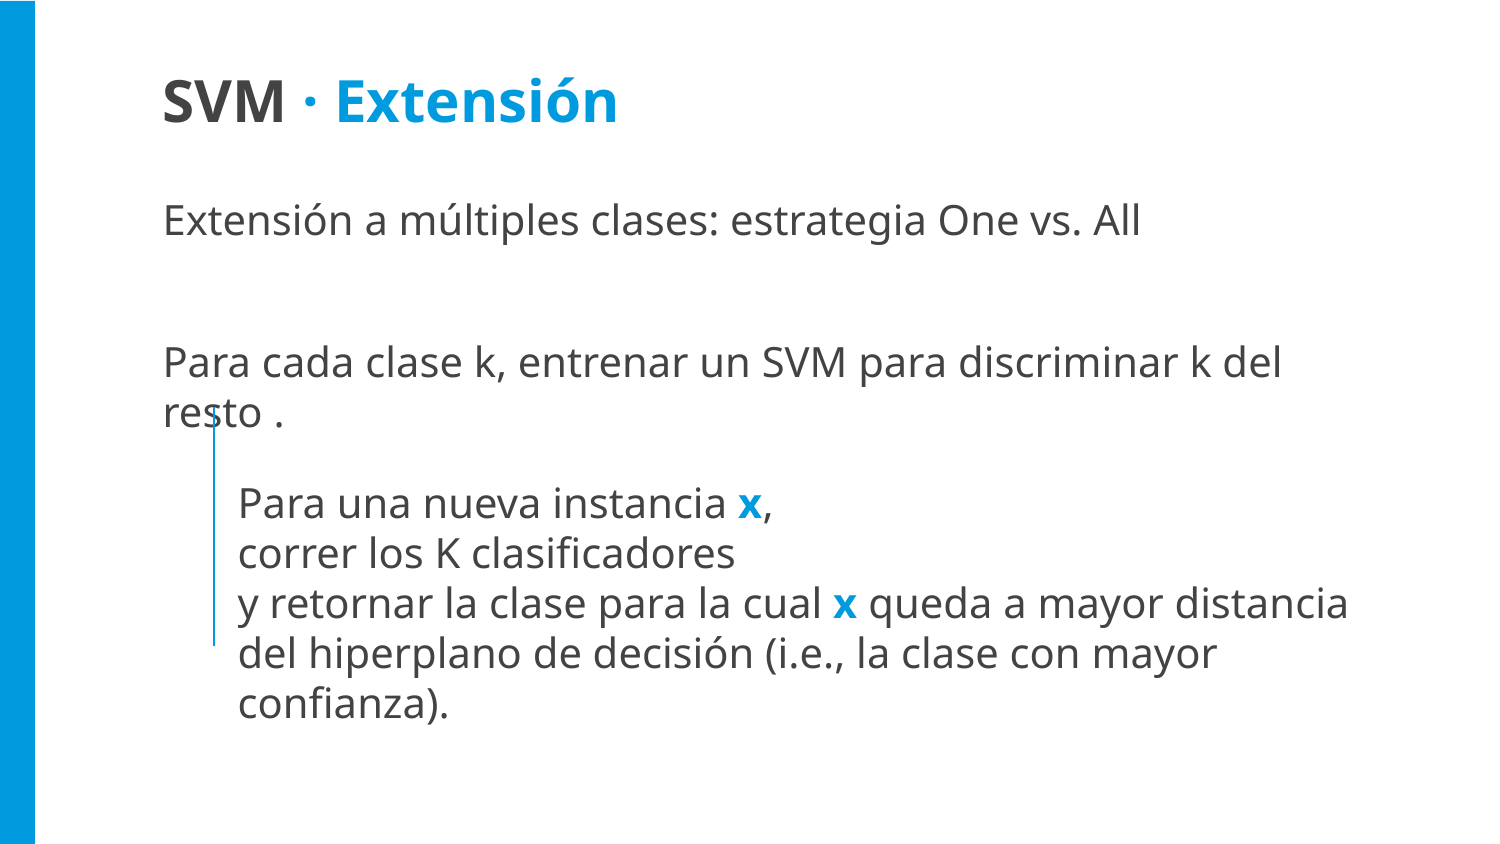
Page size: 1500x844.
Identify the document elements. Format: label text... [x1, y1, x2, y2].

text_box Extensión a múltiples clases: estrategia One vs. All Para cada clase k, entrenar un SVM para discriminar k del resto . Para una nueva instancia x, correr los K clasificadores y retornar la clase para la cual x queda a mayor distancia del hiperplano de decisión (i.e., la clase con mayor confianza). [147, 186, 1391, 526]
text_box SVM · Extensión [147, 49, 1350, 146]
